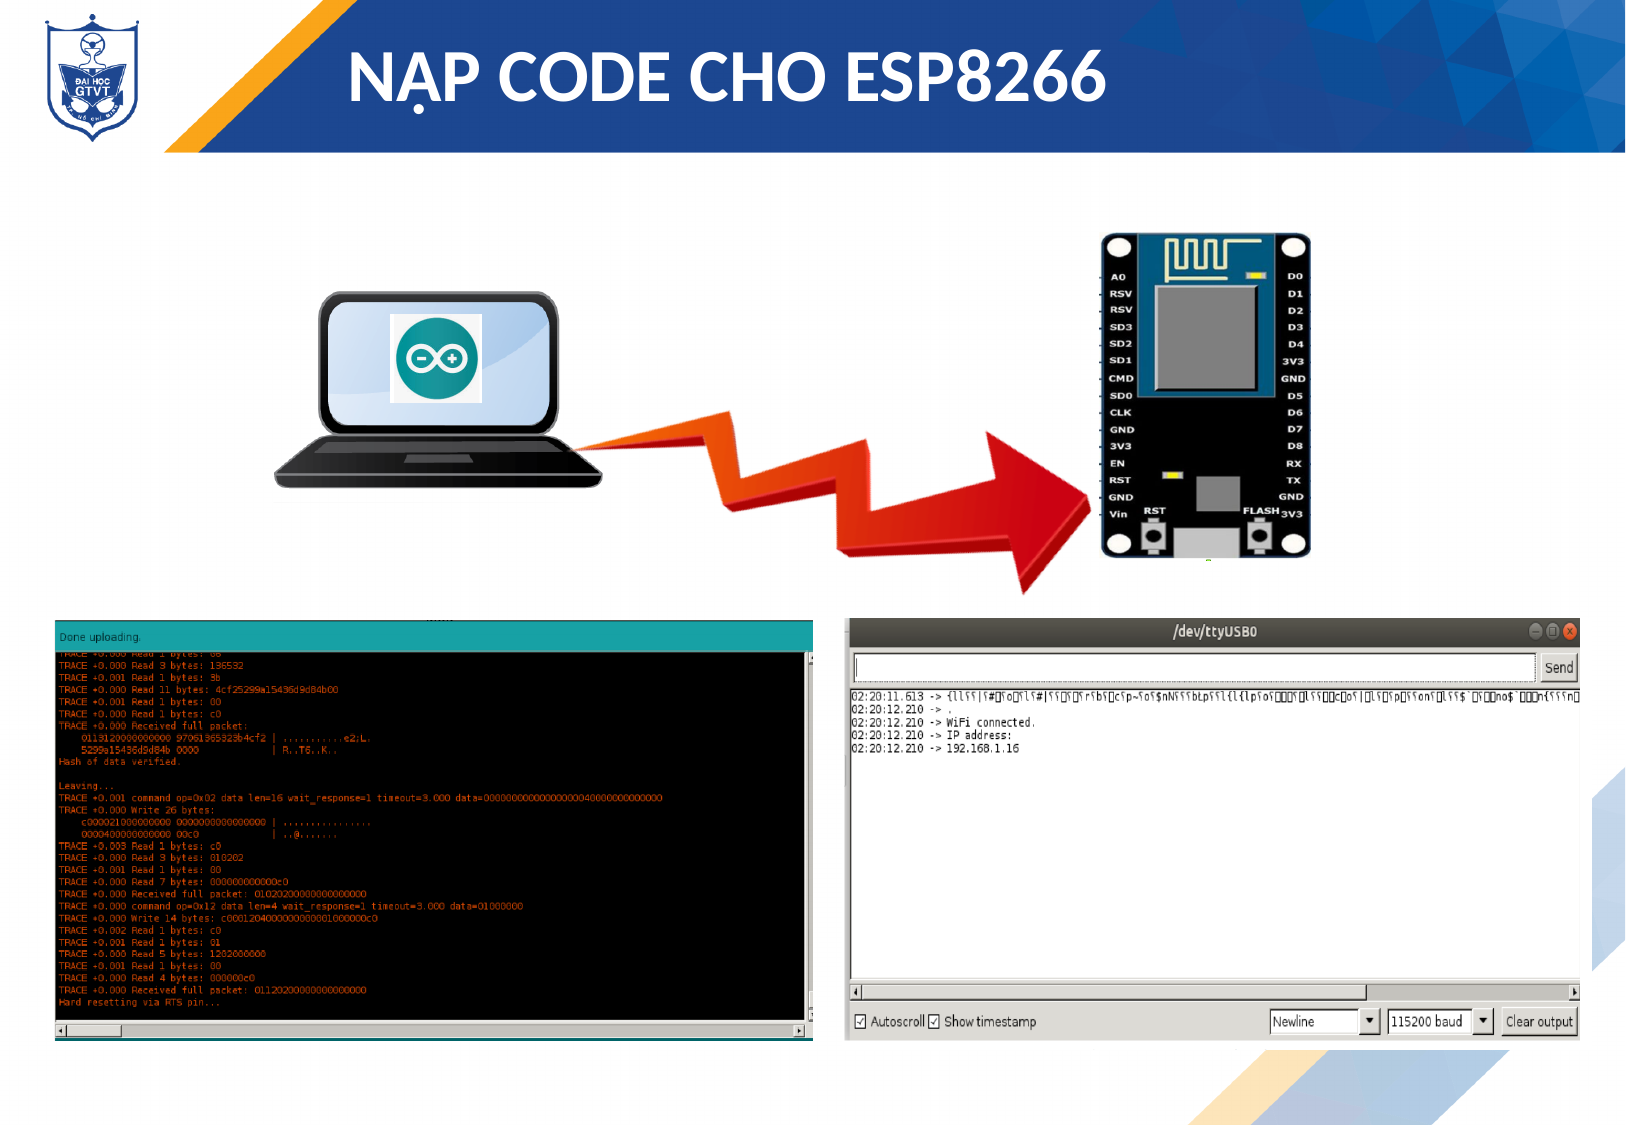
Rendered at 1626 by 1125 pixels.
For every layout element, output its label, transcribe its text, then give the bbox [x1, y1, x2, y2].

picture [0, 0, 1626, 1125]
text_box NẠP CODE CHO ESP8266 [332, 0, 1625, 186]
text_box [81, 44, 1544, 233]
